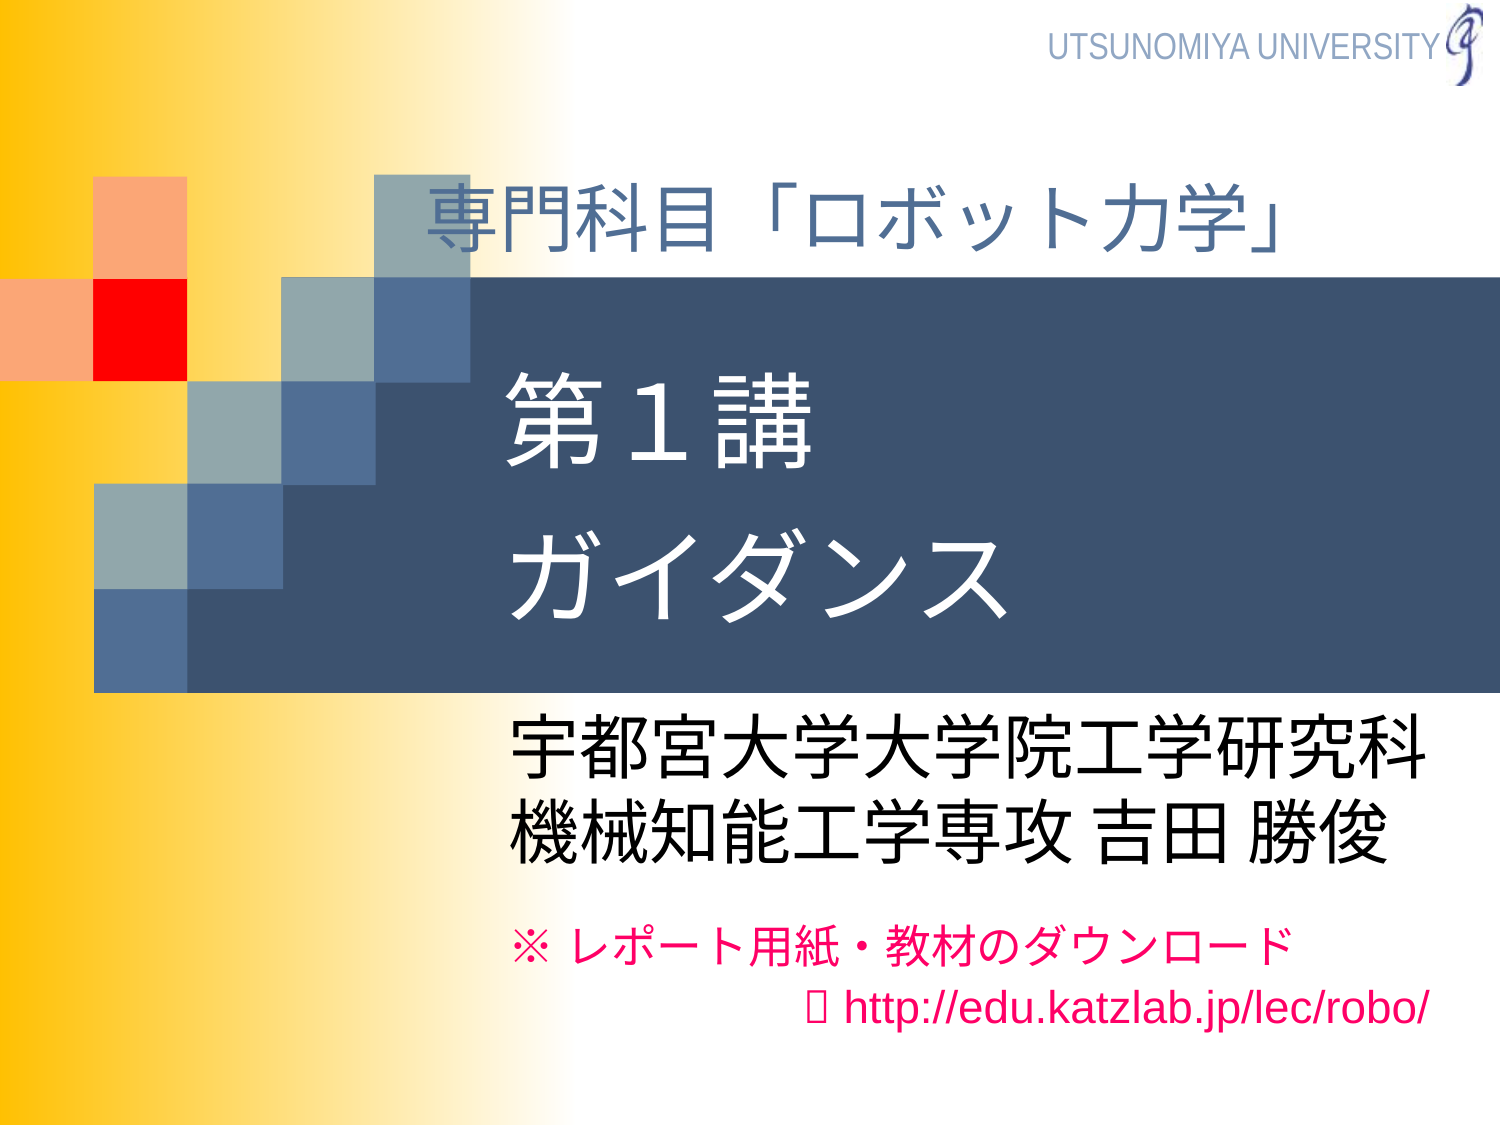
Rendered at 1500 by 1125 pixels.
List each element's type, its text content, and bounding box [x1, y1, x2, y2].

picture [1446, 3, 1483, 86]
title 第１講 ガイダンス [487, 299, 1475, 663]
